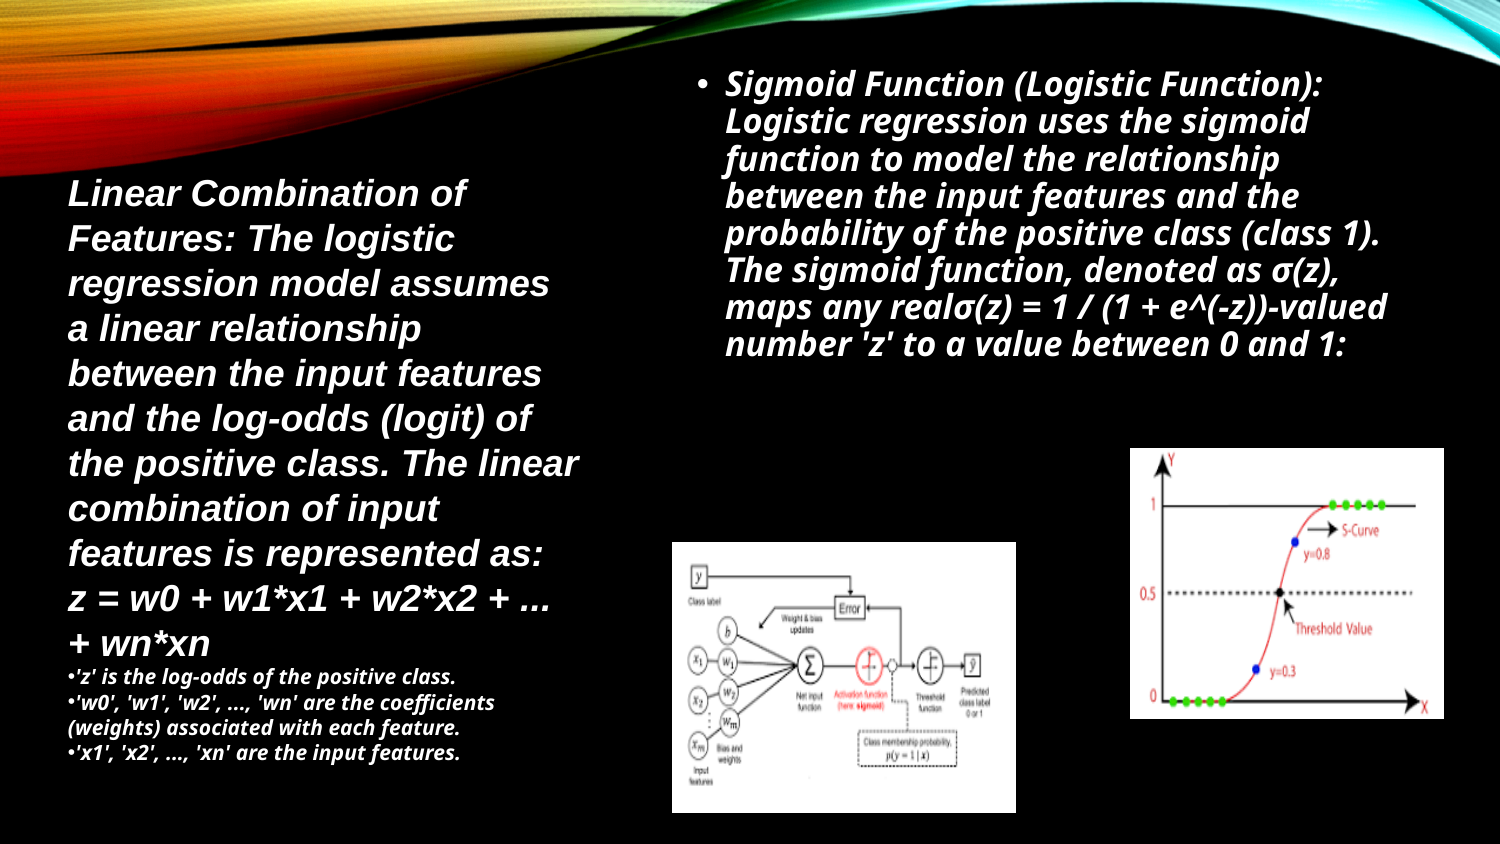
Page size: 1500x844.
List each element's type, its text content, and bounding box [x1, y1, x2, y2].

text_box Linear Combination of Features: The logistic regression model assumes a linear relationship between the input features and the log-odds (logit) of the positive class. The linear combination of input features is represented as: z = w0 + w1*x1 + w2*x2 + ... + wn*xn 'z' is the log-odds of the positive class. 'w0', 'w1', 'w2', ..., 'wn' are the coefficients (weights) associated with each feature. 'x1', 'x2', ..., 'xn' are the input features. [56, 163, 593, 816]
list Sigmoid Function (Logistic Function): Logistic regression uses the sigmoid function to model the relationship between the input features and the probability of the positive class (class 1). The sigmoid function, denoted as σ(z), maps any realσ(z) = 1 / (1 + e^(-z))-valued number 'z' to a value between 0 and 1: [681, 59, 1416, 431]
picture [1130, 448, 1444, 719]
picture [672, 542, 1016, 813]
picture [0, 0, 1500, 178]
